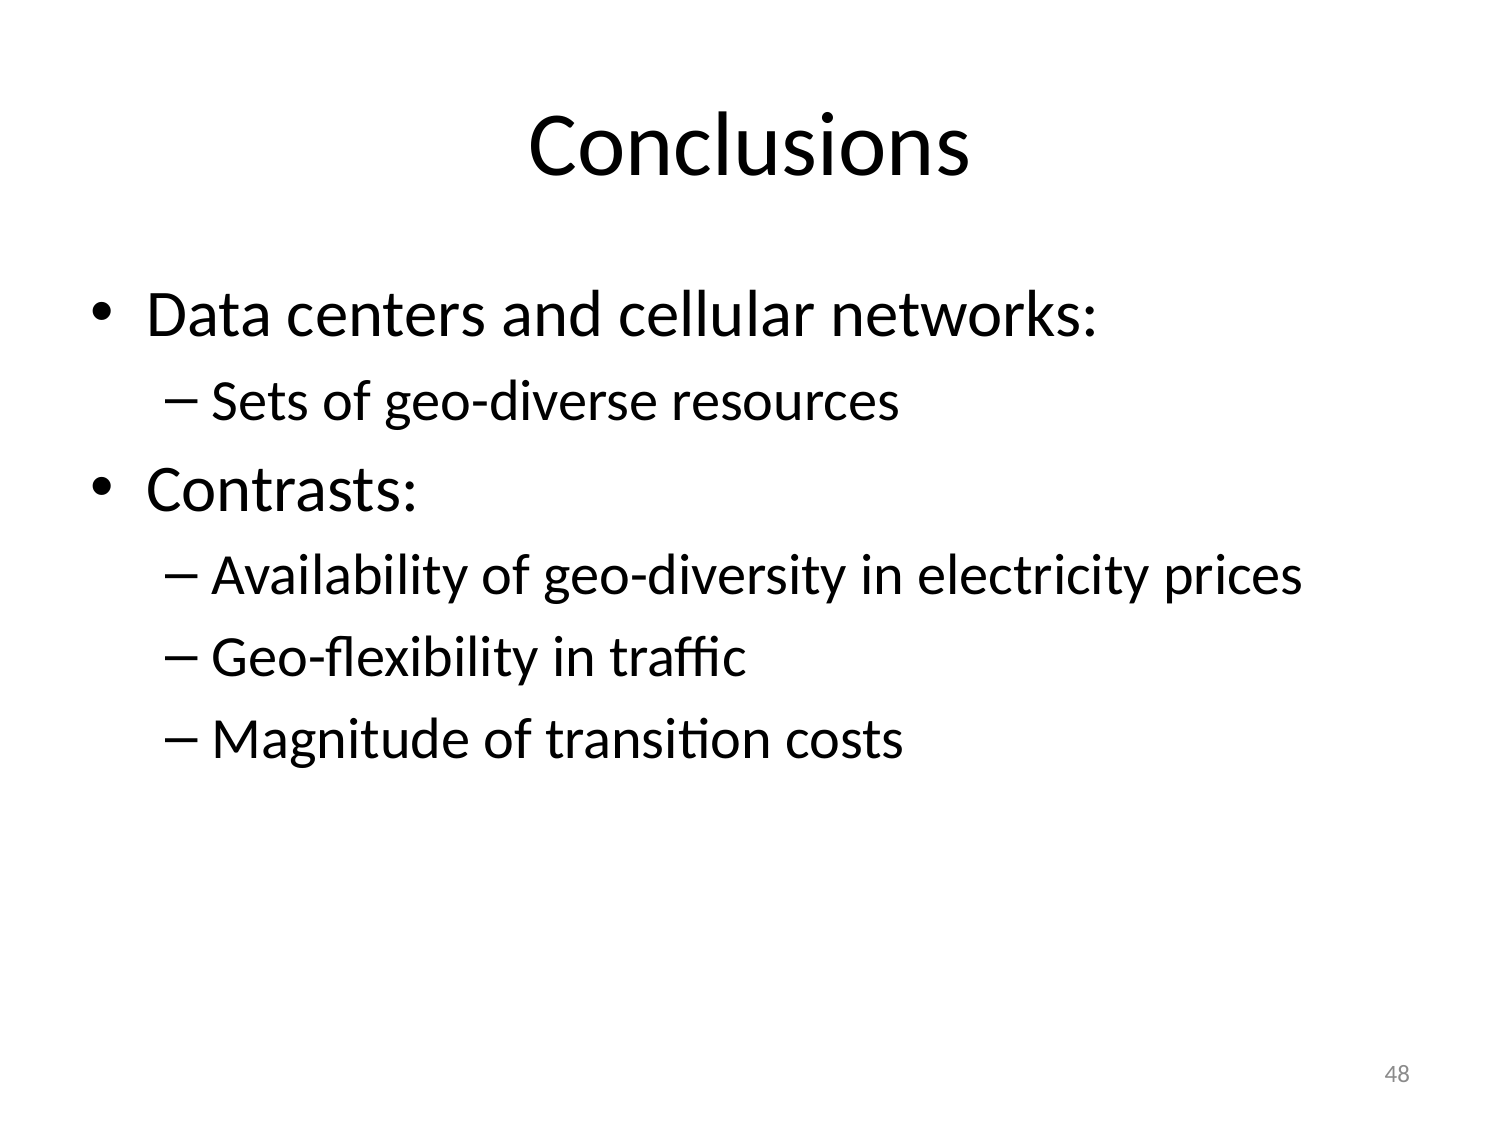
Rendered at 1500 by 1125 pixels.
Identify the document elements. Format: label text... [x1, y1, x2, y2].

slide_number 48 [1074, 1042, 1425, 1103]
title Conclusions [75, 45, 1425, 233]
list Data centers and cellular networks: Sets of geo-diverse resources Contrasts: Availability of geo-diversity in electricity prices Geo-flexibility in traffic Magnitude of transition costs [75, 262, 1425, 1005]
